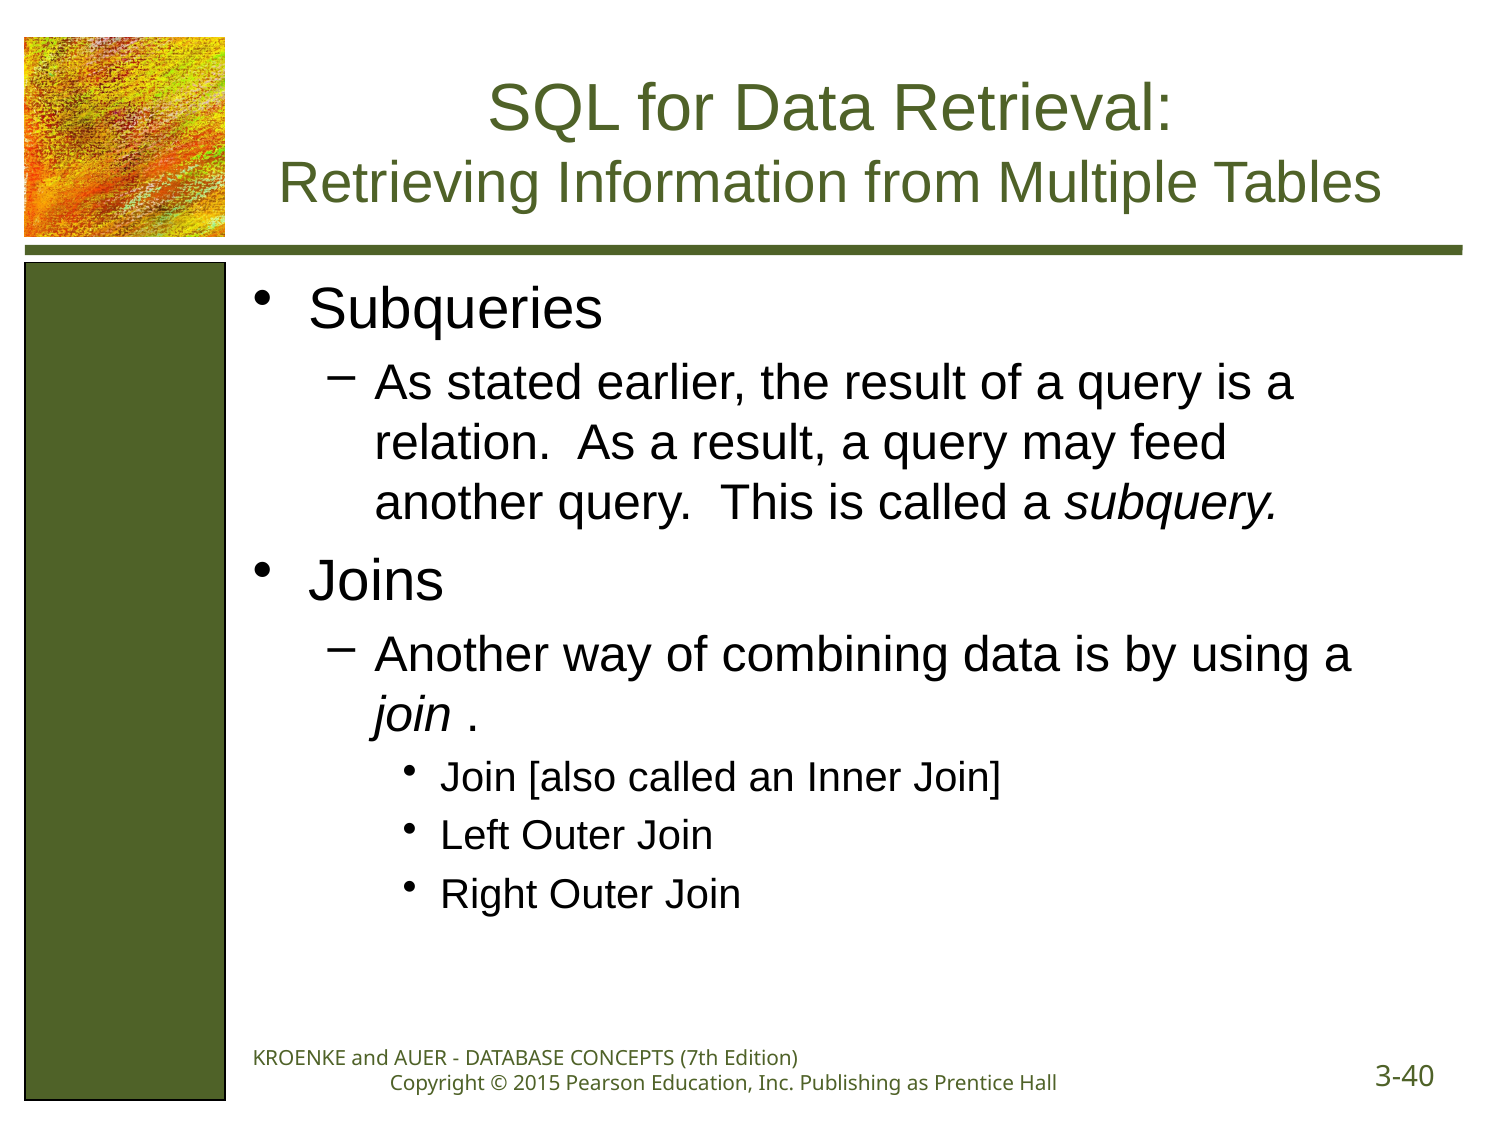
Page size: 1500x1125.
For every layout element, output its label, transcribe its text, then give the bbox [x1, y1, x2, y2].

picture [24, 37, 225, 237]
title SQL for Data Retrieval: Retrieving Information from Multiple Tables [237, 44, 1426, 233]
footer KROENKE and AUER - DATABASE CONCEPTS (7th Edition) Copyright © 2015 Pearson Education, Inc. Publishing as Prentice Hall [237, 1037, 1088, 1104]
list Subqueries As stated earlier, the result of a query is a relation. As a result, a query may feed another query. This is called a subquery. Joins Another way of combining data is by using a join . Join [also called an Inner Join] Left Outer Join Right Outer Join [237, 262, 1426, 1026]
slide_number 3-40 [1287, 1049, 1451, 1103]
